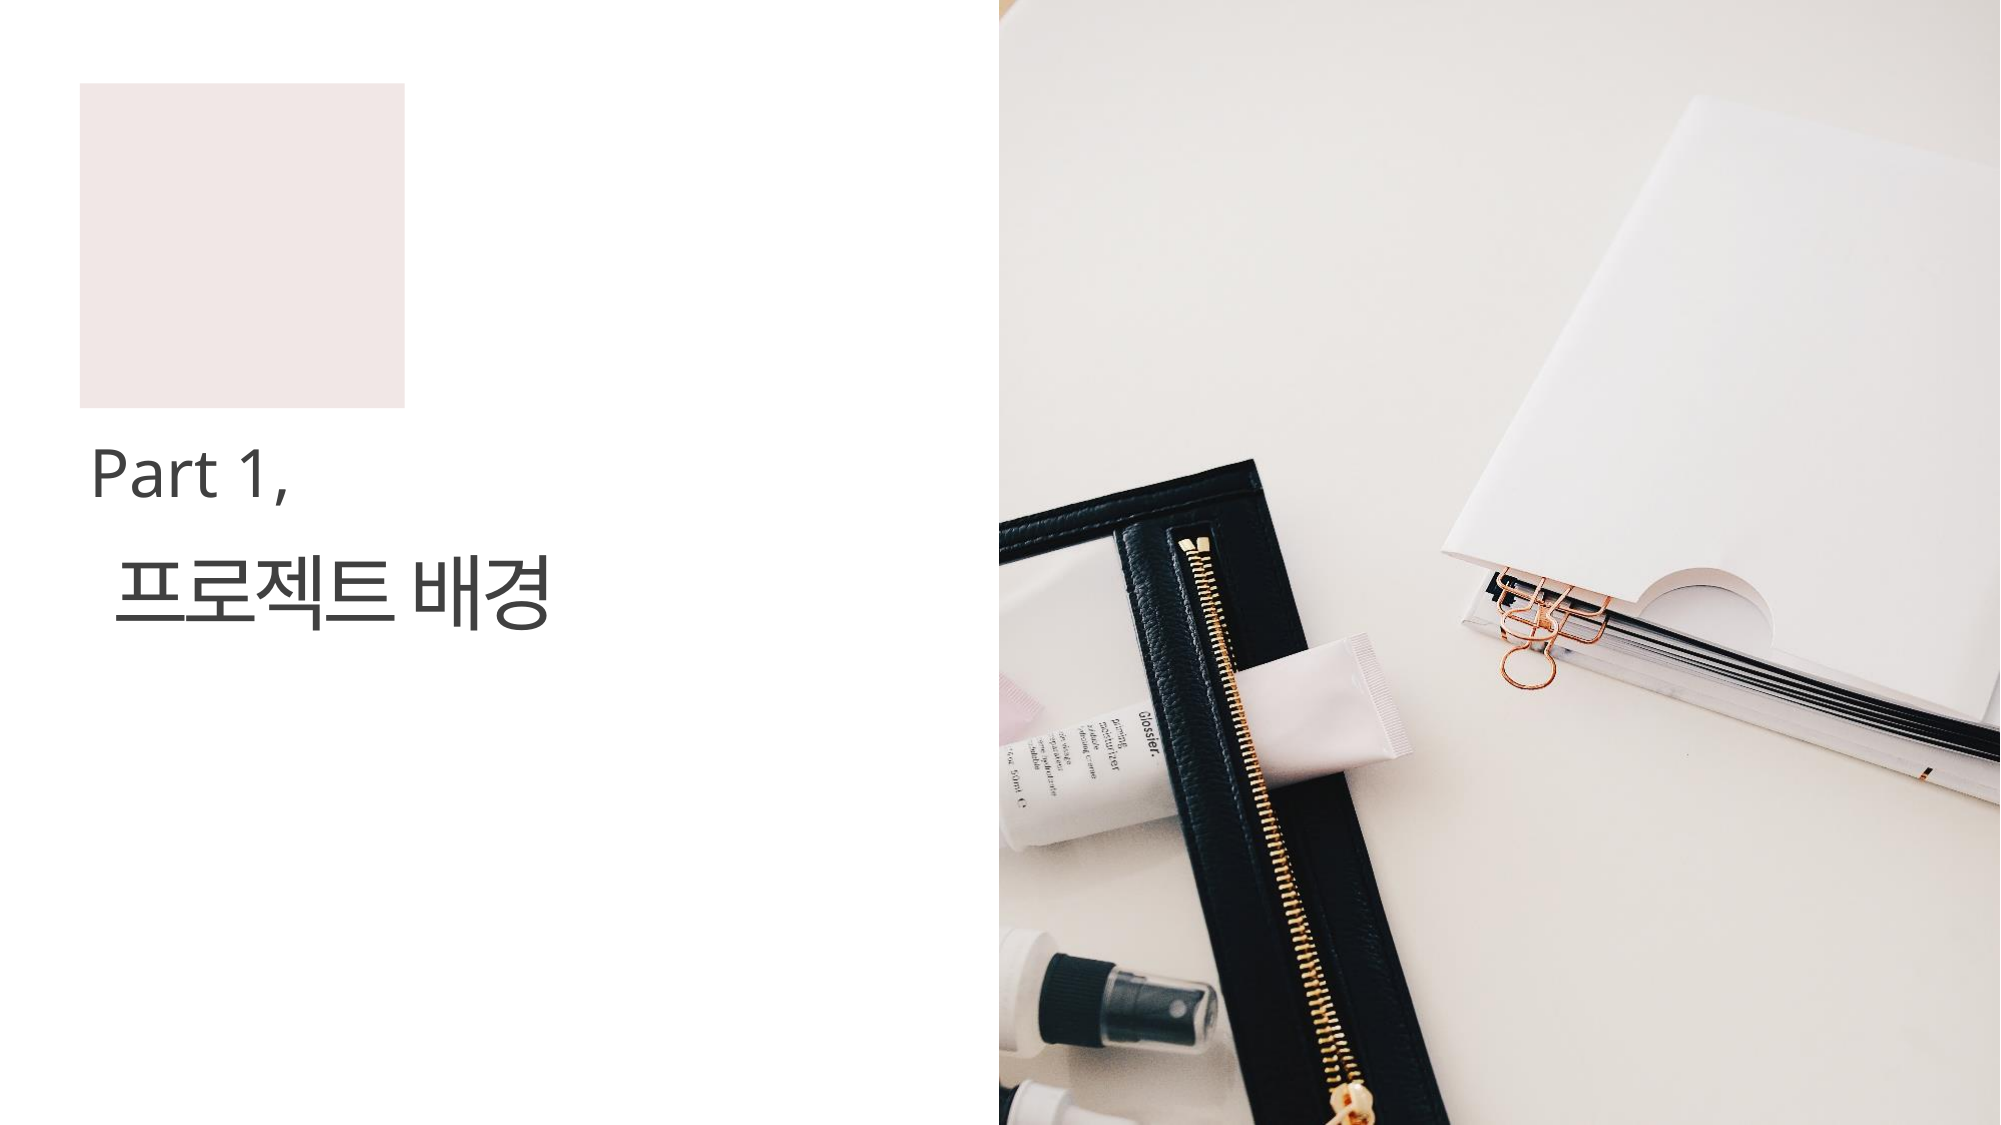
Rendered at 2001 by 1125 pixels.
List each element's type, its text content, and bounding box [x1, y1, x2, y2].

text_box 프로젝트 배경 [97, 534, 572, 649]
text_box Part 1, [74, 423, 346, 518]
picture [999, 0, 2000, 1125]
text_box [79, 82, 406, 409]
